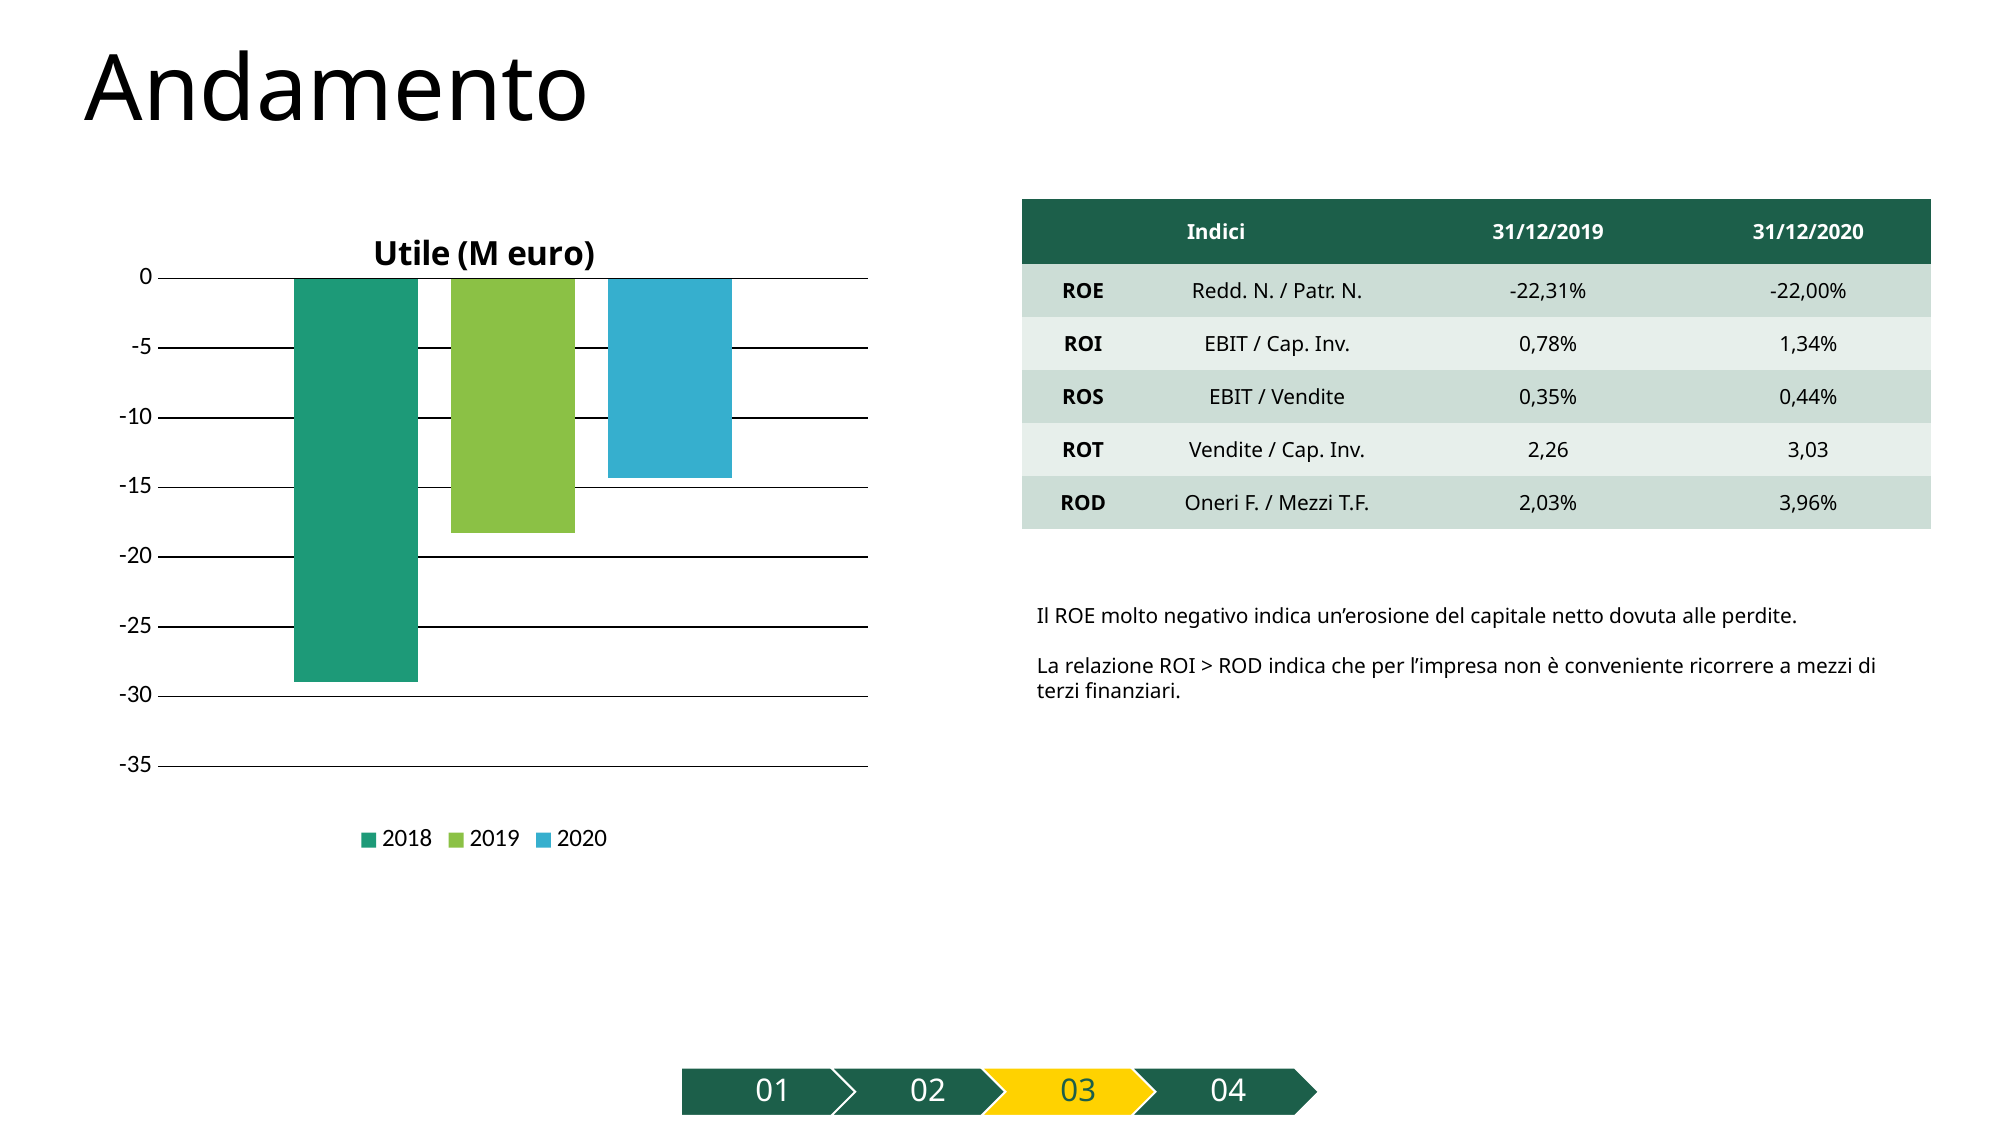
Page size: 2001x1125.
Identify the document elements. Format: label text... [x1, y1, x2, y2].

table_cell 0,44% [1686, 370, 1931, 423]
table_cell Redd. N. / Patr. N. [1144, 264, 1410, 317]
table_cell ROE [1022, 264, 1144, 317]
text_box Il ROE molto negativo indica un’erosione del capitale netto dovuta alle perdite. La relazione ROI > ROD indica che per l’impresa non è conveniente ricorrere a mezzi di terzi finanziari. [1022, 595, 1931, 711]
table_cell Vendite / Cap. Inv. [1144, 423, 1410, 476]
table_cell EBIT / Cap. Inv. [1144, 317, 1410, 370]
table_cell ROD [1022, 476, 1144, 529]
table_cell -22,31% [1410, 264, 1686, 317]
table_cell 0,35% [1410, 370, 1686, 423]
table_header 31/12/2019 [1410, 199, 1686, 264]
table_cell -22,00% [1686, 264, 1931, 317]
table_cell EBIT / Vendite [1144, 370, 1410, 423]
chart [69, 199, 900, 859]
table_cell ROS [1022, 370, 1144, 423]
table_cell 2,03% [1410, 476, 1686, 529]
table_cell 3,03 [1686, 423, 1931, 476]
table_cell ROT [1022, 423, 1144, 476]
table_cell ROI [1022, 317, 1144, 370]
table_cell 2,26 [1410, 423, 1686, 476]
title Andamento [69, 0, 1245, 200]
table_cell 3,96% [1686, 476, 1931, 529]
table_cell 1,34% [1686, 317, 1931, 370]
table_header 31/12/2020 [1686, 199, 1931, 264]
table_cell 0,78% [1410, 317, 1686, 370]
table_header Indici [1022, 199, 1410, 264]
table_cell Oneri F. / Mezzi T.F. [1144, 476, 1410, 529]
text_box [680, 1067, 1320, 1116]
